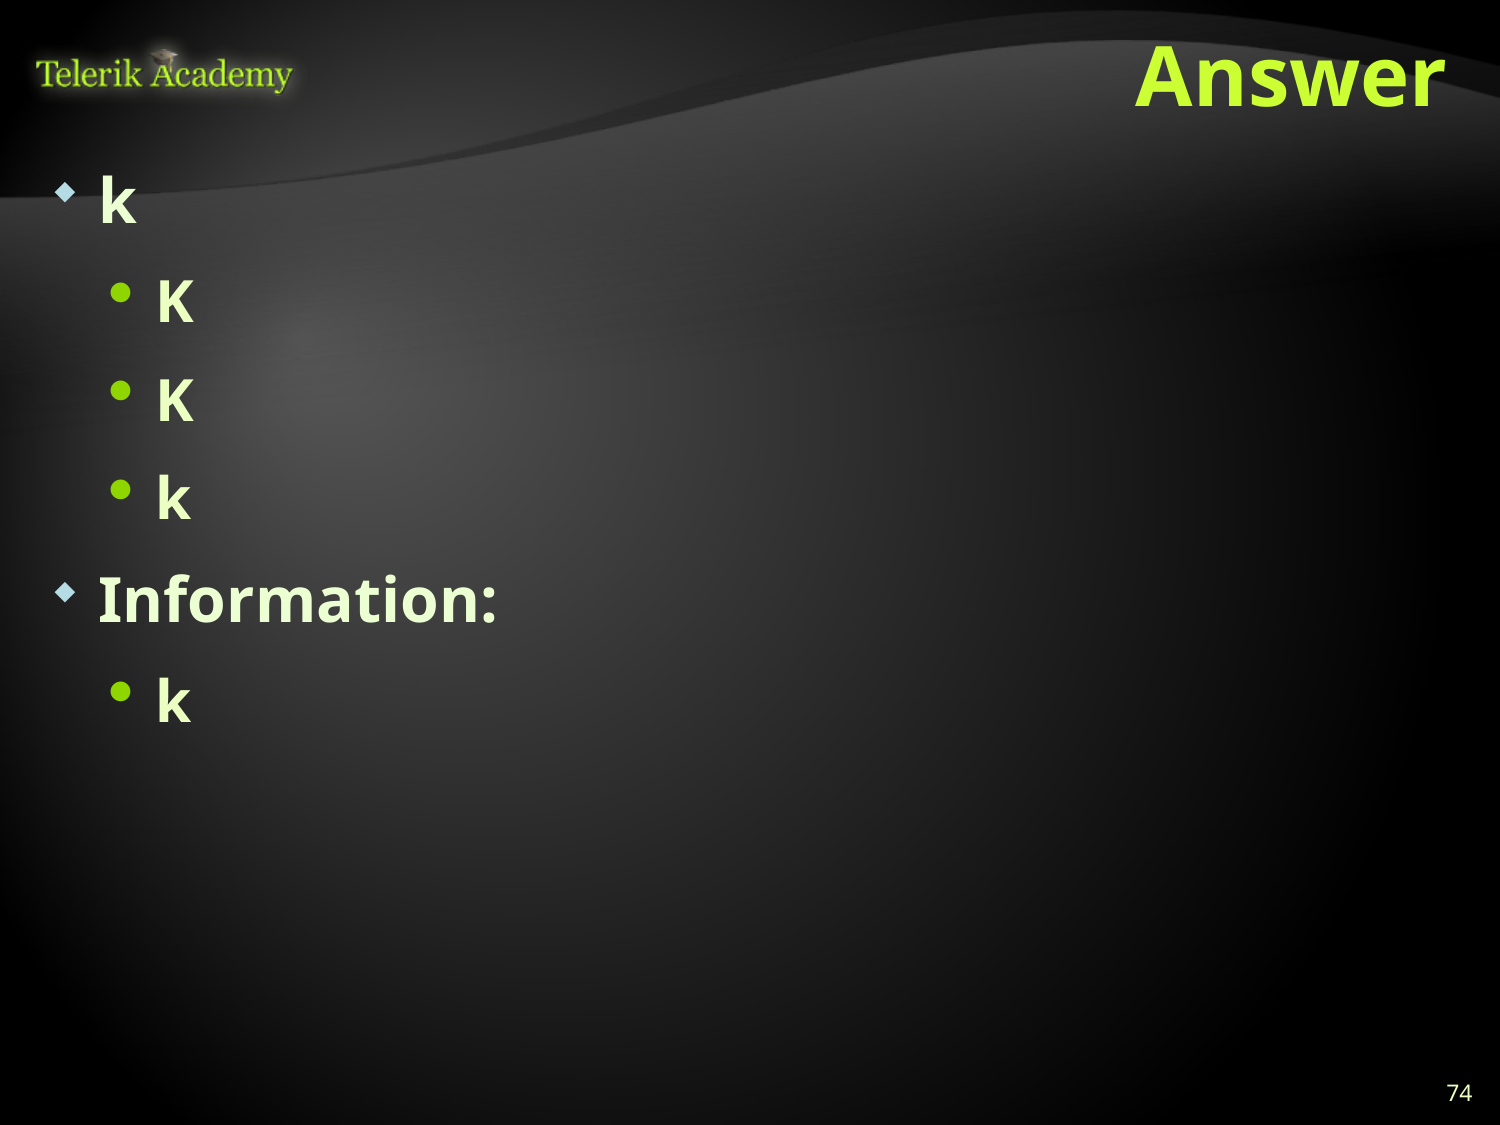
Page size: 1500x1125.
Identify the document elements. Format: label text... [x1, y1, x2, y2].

picture [0, 0, 1500, 1125]
list k K K k Information: k [37, 149, 1463, 1100]
title Answer [300, 12, 1463, 149]
slide_number 74 [1412, 1074, 1488, 1113]
